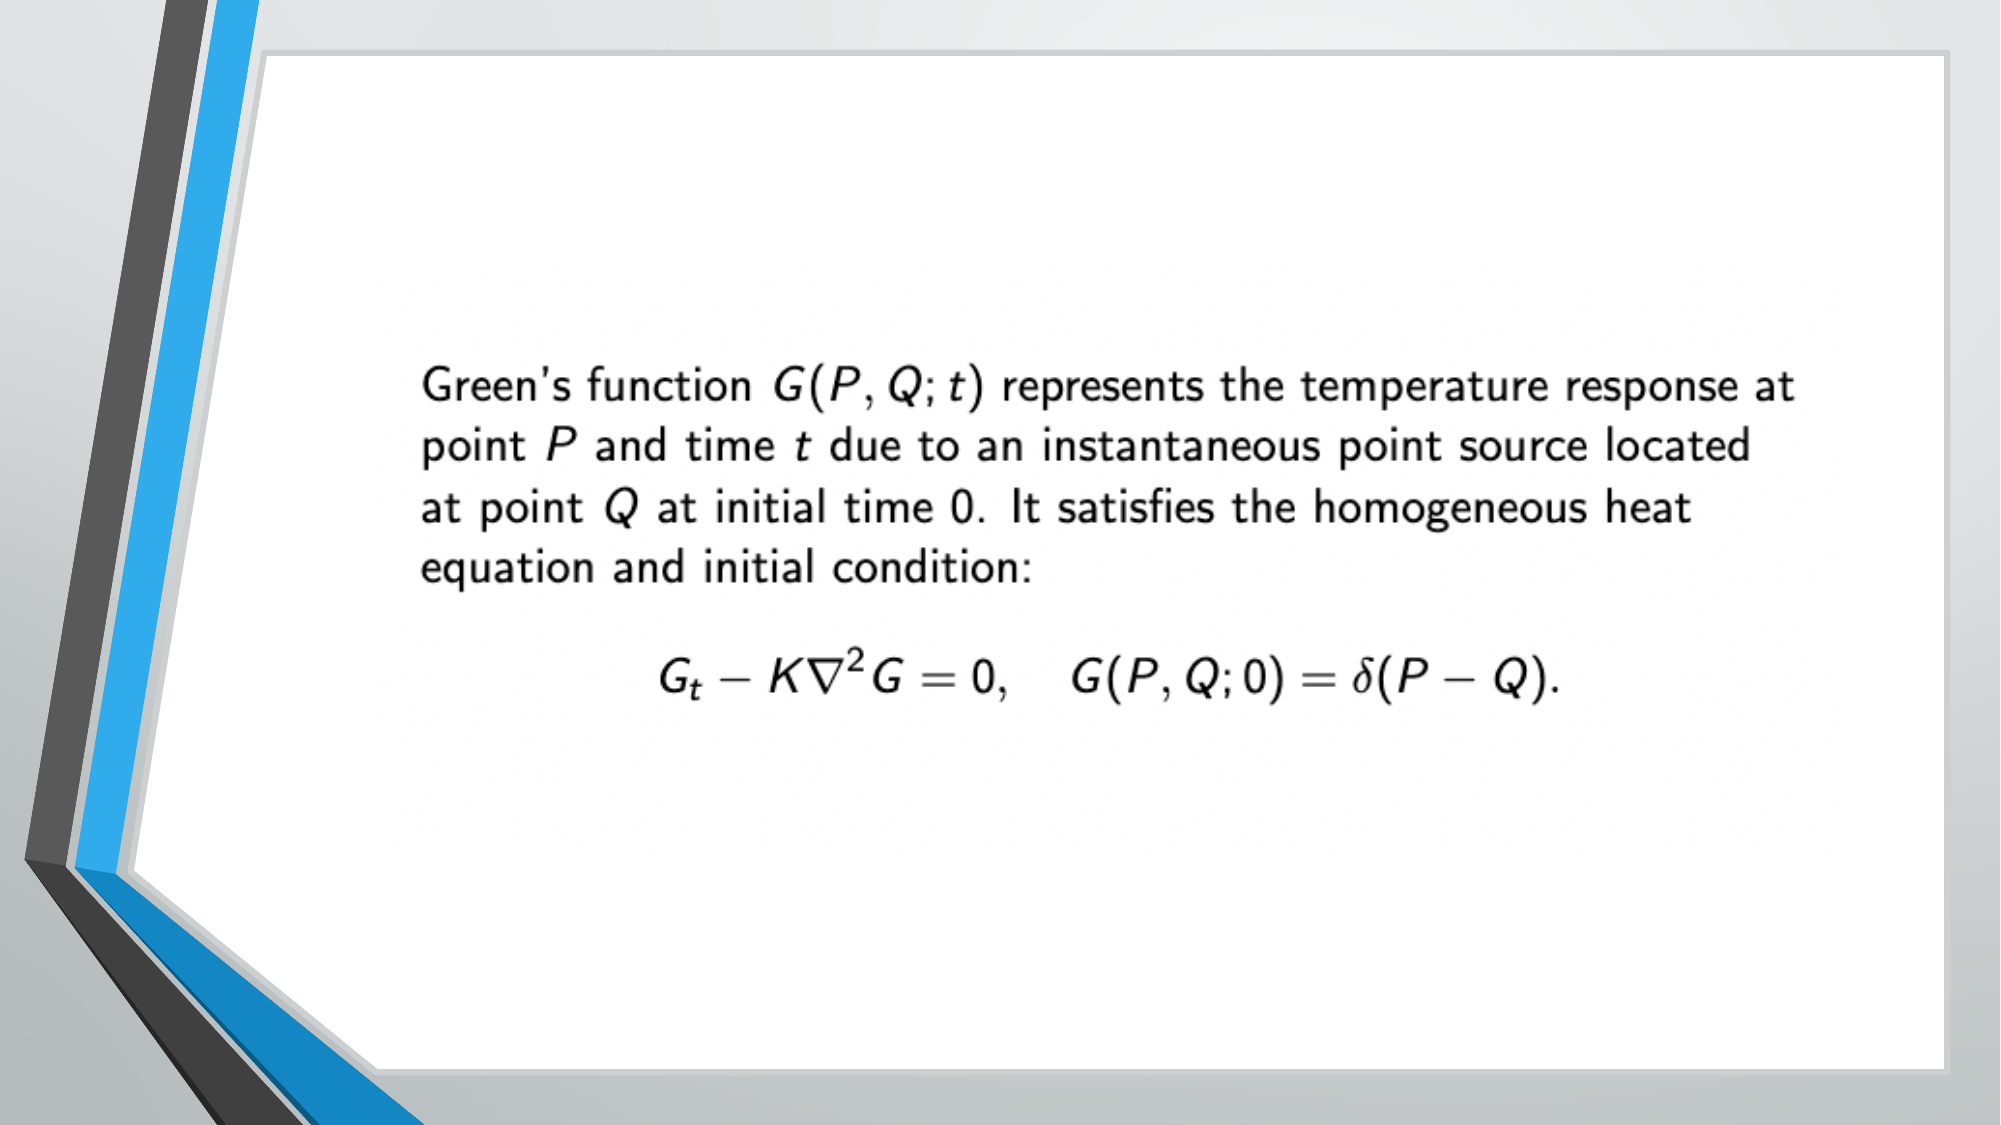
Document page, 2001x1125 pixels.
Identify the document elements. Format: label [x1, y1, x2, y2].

text_box [425, 51, 1949, 1074]
list [373, 264, 1842, 860]
text_box [24, 0, 425, 1125]
